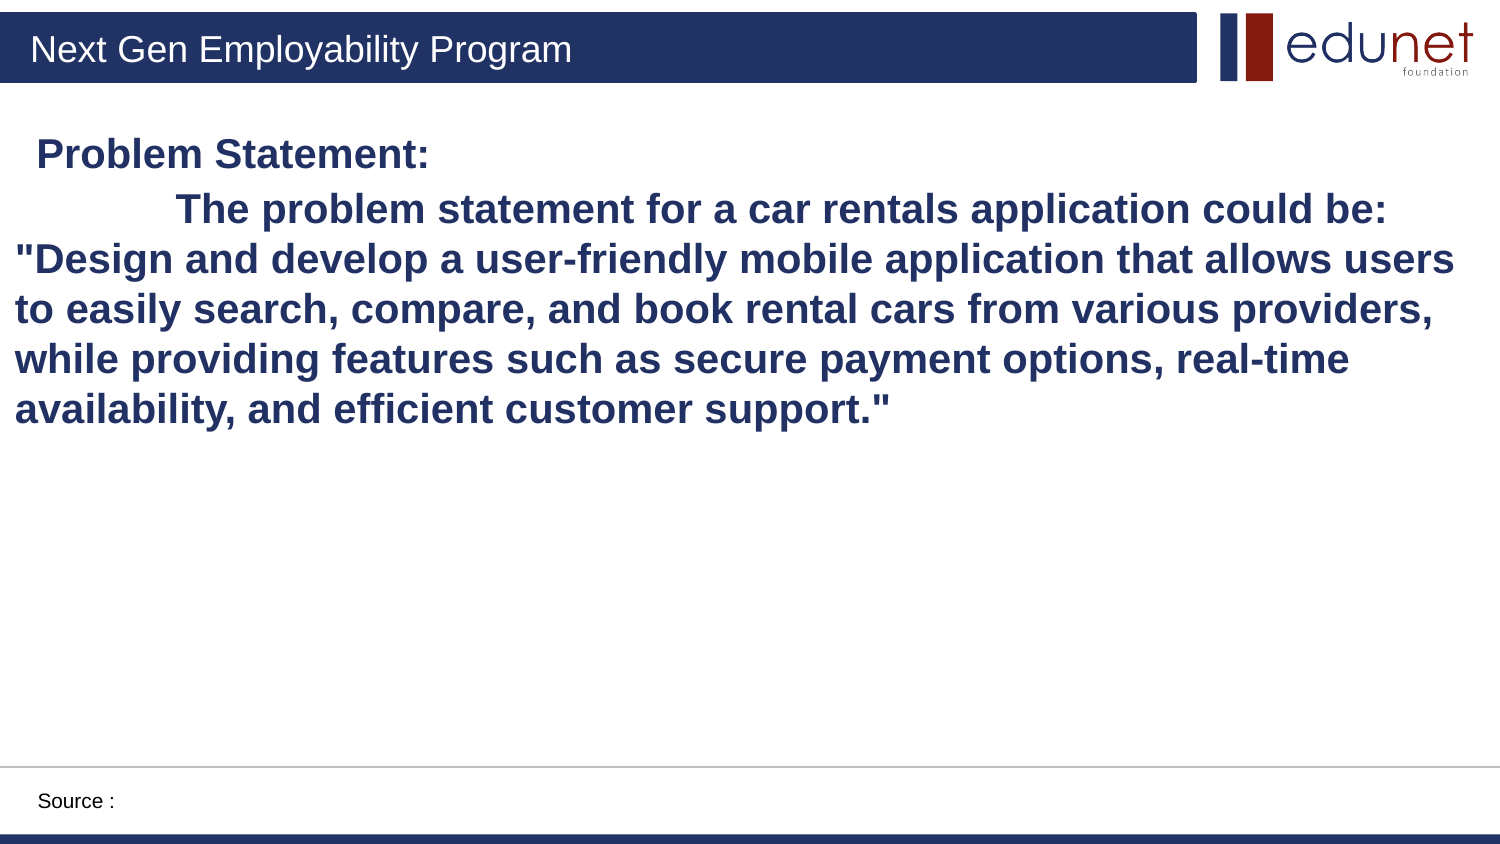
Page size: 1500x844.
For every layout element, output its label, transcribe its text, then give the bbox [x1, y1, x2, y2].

picture [1279, 14, 1482, 83]
title Problem Statement: [21, 111, 504, 165]
text_box The problem statement for a car rentals application could be: "Design and develop a user-friendly mobile application that allows users to easily search, compare, and book rental cars from various providers, while providing features such as secure payment options, real-time availability, and efficient customer support." [0, 174, 1500, 440]
text_box Source : [22, 776, 139, 826]
